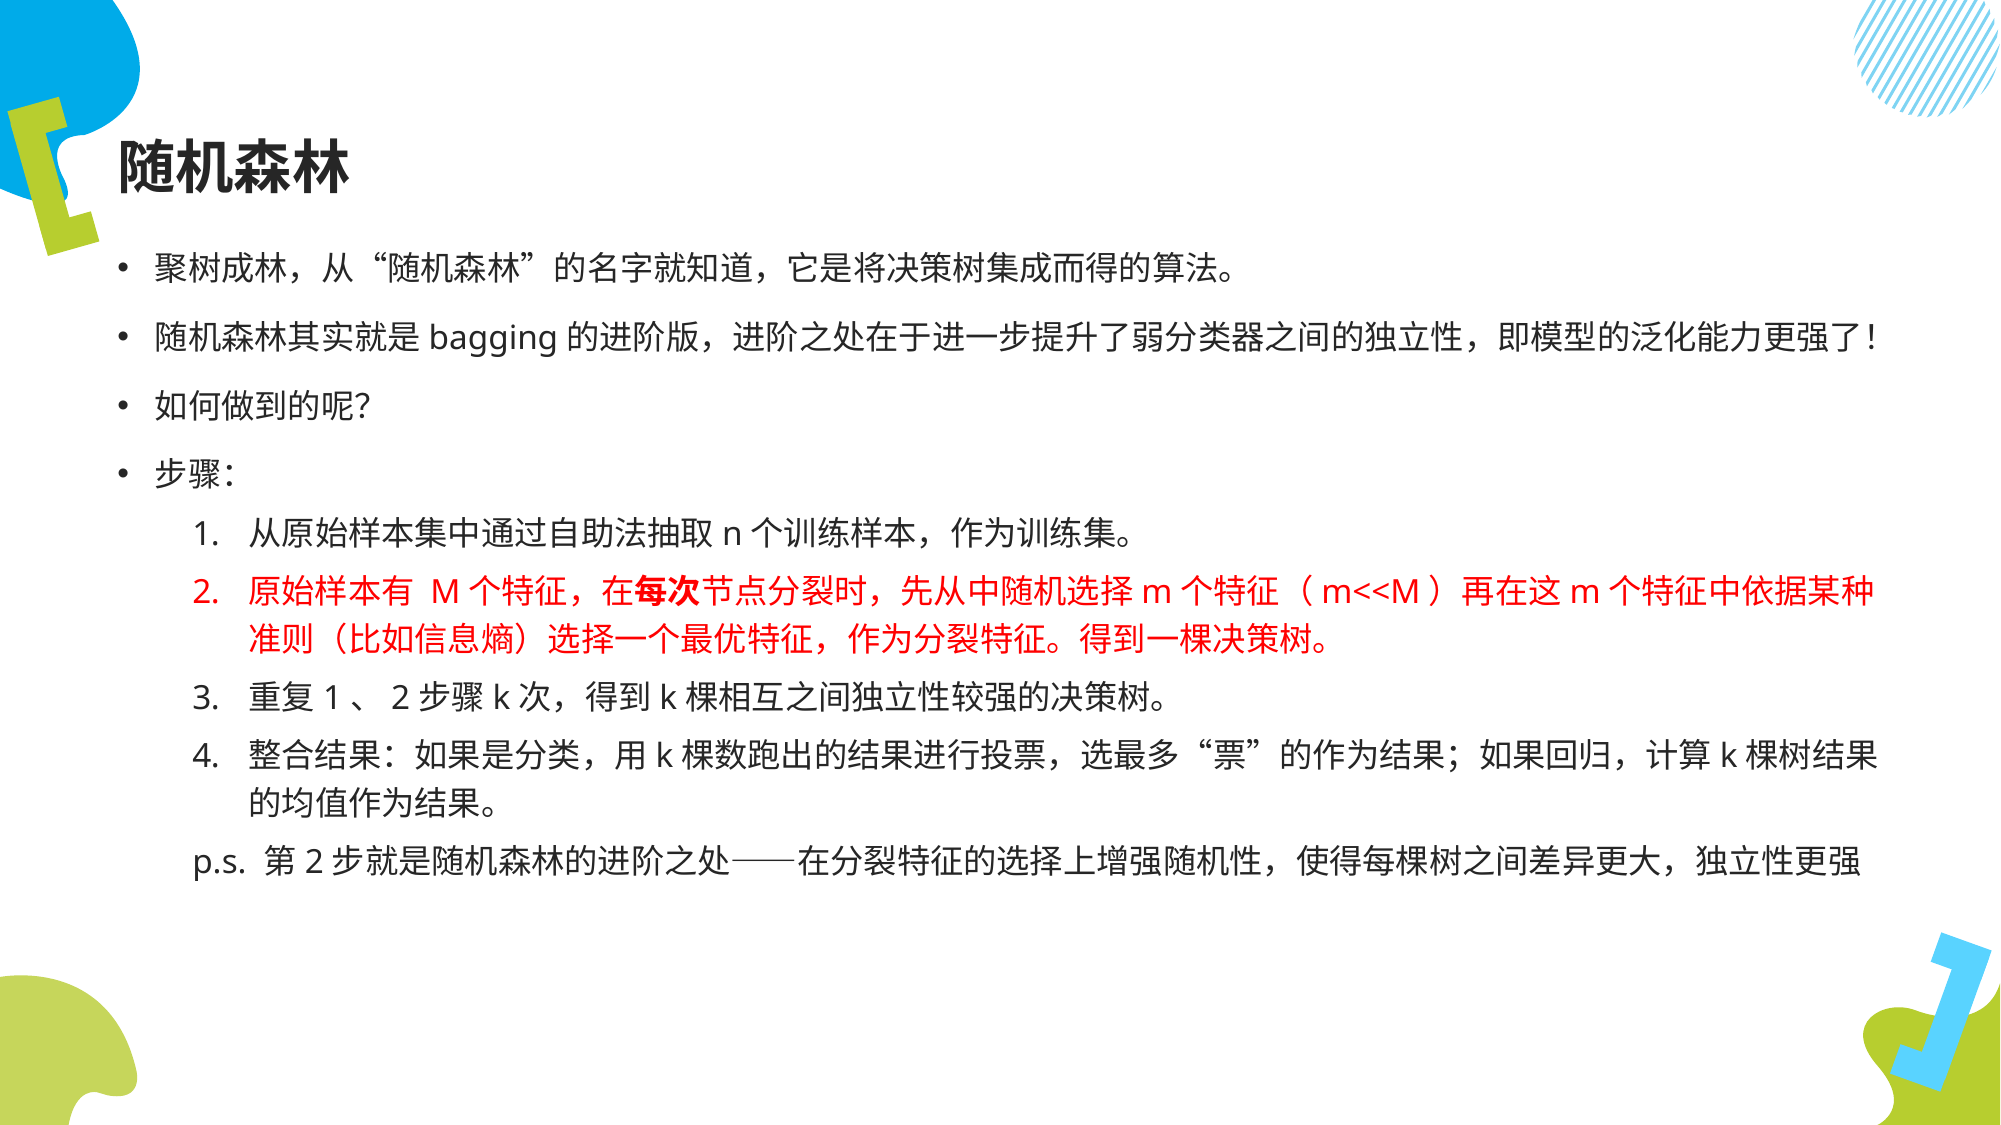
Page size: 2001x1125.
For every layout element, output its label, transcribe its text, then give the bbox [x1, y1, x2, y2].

list 聚树成林，从“随机森林”的名字就知道，它是将决策树集成而得的算法。 随机森林其实就是bagging的进阶版，进阶之处在于进一步提升了弱分类器之间的独立性，即模型的泛化能力更强了！ 如何做到的呢？ 步骤： 从原始样本集中通过自助法抽取n个训练样本，作为训练集。 原始样本有 M个特征，在每次节点分裂时，先从中随机选择m个特征（m<<M）再在这m个特征中依据某种准则（比如信息熵）选择一个最优特征，作为分裂特征。得到一棵决策树。 重复1、2步骤k次，得到k棵相互之间独立性较强的决策树。 整合结果：如果是分类，用k棵数跑出的结果进行投票，选最多“票”的作为结果；如果回归，计算k棵树结果的均值作为结果。 p.s. 第2步就是随机森林的进阶之处——在分裂特征的选择上增强随机性，使得每棵树之间差异更大，独立性更强 [102, 231, 1898, 1035]
title 随机森林 [102, 66, 1898, 209]
